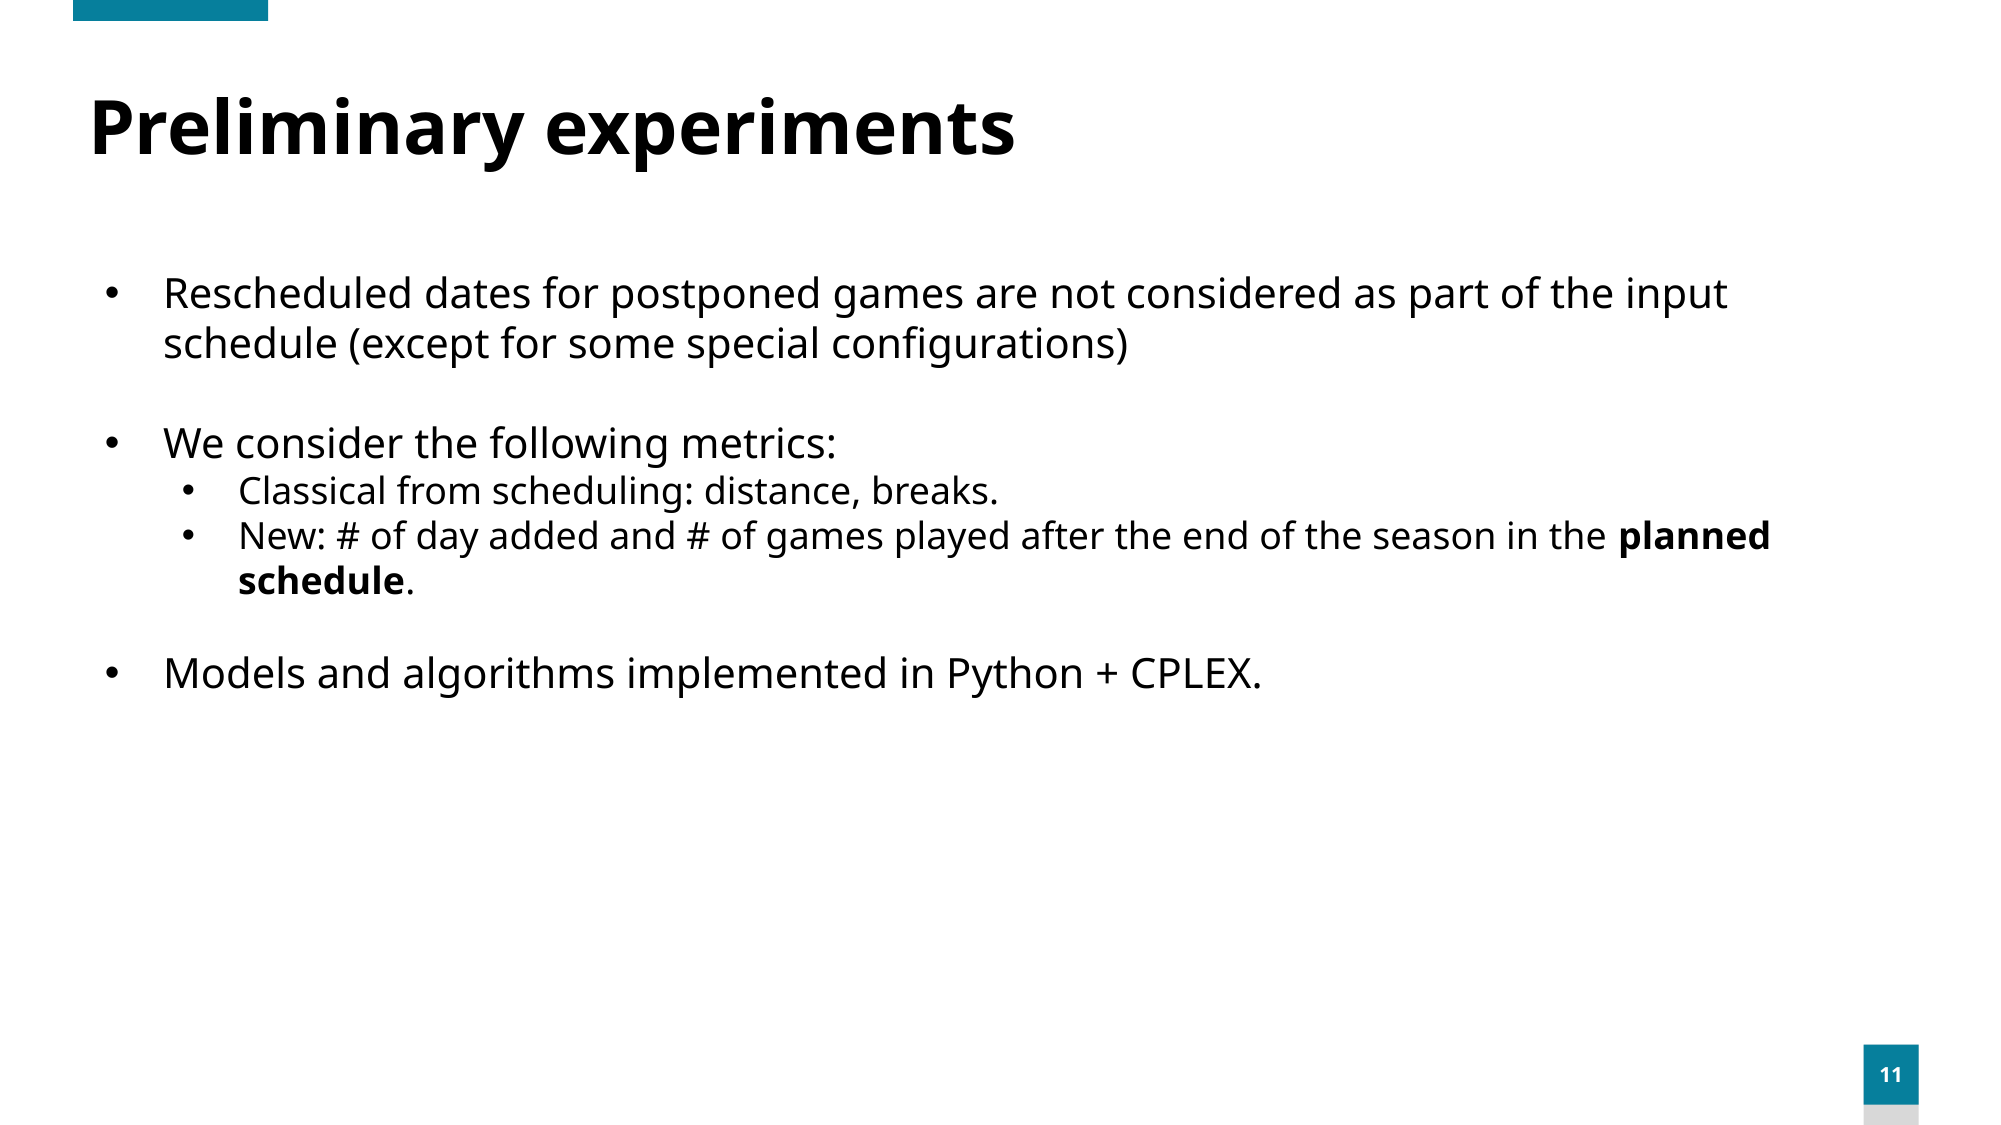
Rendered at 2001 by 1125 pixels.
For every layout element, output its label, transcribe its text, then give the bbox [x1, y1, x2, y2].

list Rescheduled dates for postponed games are not considered as part of the input schedule (except for some special configurations) We consider the following metrics: Classical from scheduling: distance, breaks. New: # of day added and # of games played after the end of the season in the planned schedule. Models and algorithms implemented in Python + CPLEX. [73, 214, 1856, 1023]
title Preliminary experiments [73, 29, 1907, 232]
